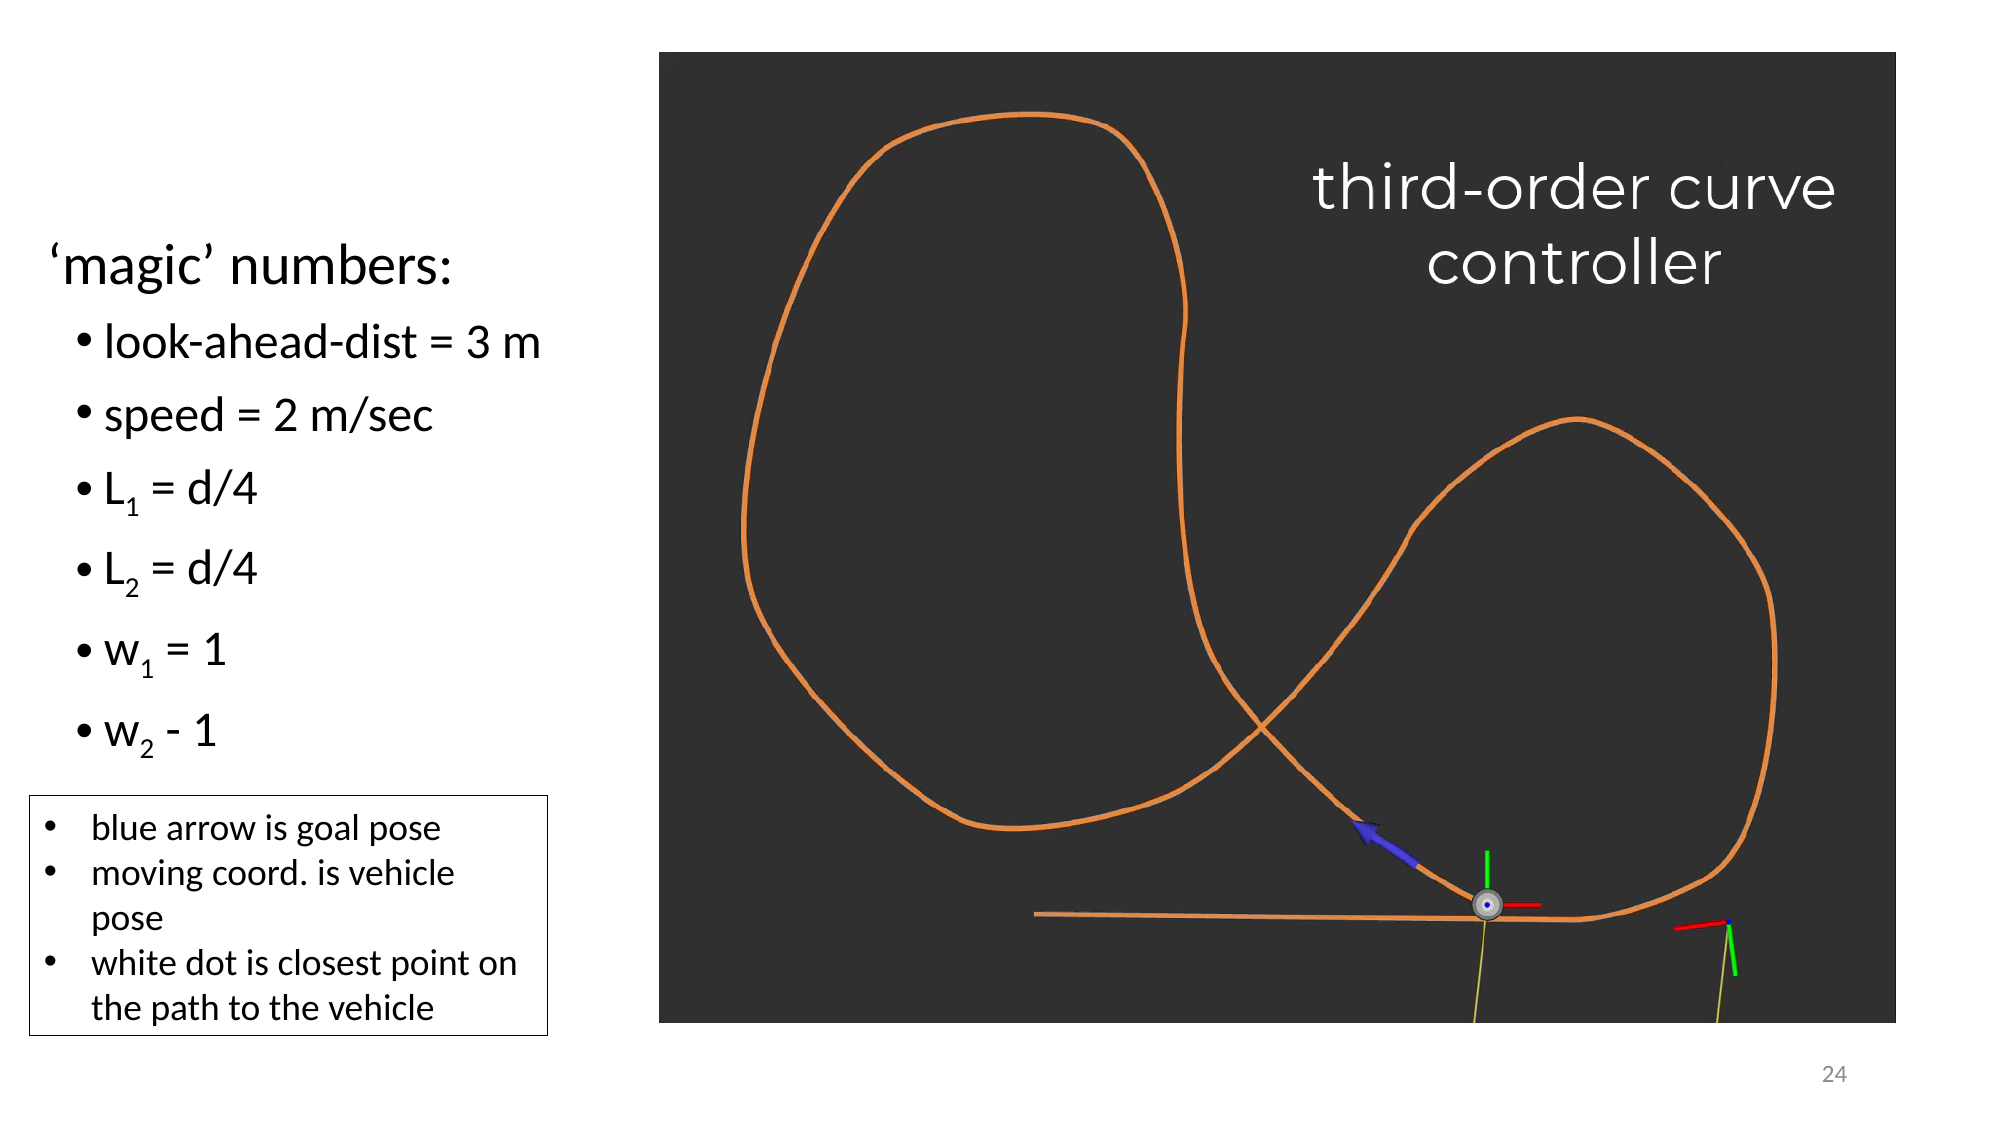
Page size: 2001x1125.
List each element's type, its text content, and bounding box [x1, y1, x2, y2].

text_box blue arrow is goal pose moving coord. is vehicle pose white dot is closest point on the path to the vehicle [29, 795, 548, 1036]
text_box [658, 51, 1897, 1024]
text_box ‘magic’ numbers: look-ahead-dist = 3 m speed = 2 m/sec L1 = d/4 L2 = d/4 w1 = 1 w2 - 1 [32, 219, 558, 845]
slide_number 24 [1412, 1042, 1863, 1103]
